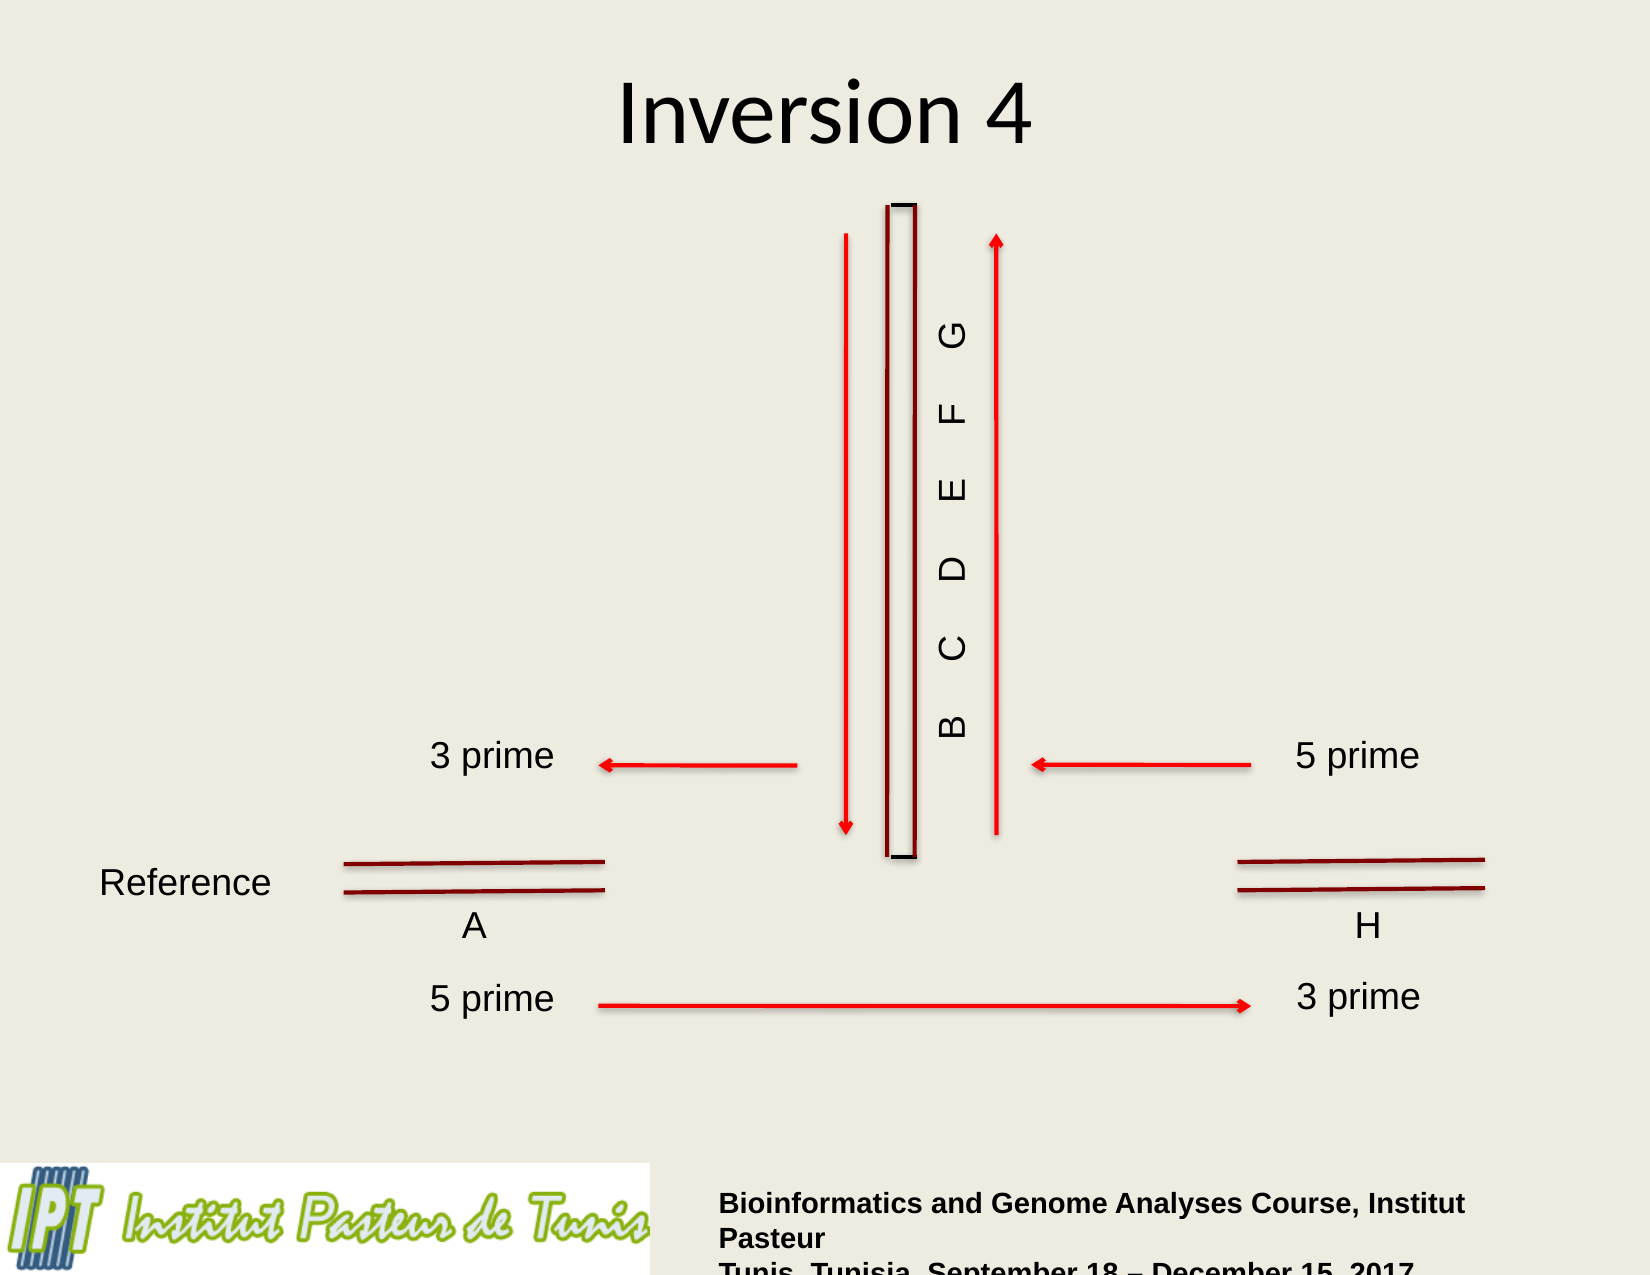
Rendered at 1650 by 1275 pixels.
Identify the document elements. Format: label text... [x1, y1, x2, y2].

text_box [343, 861, 606, 865]
text_box 3 prime [1279, 963, 1438, 1025]
text_box 5 prime [413, 965, 572, 1028]
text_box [1237, 859, 1486, 863]
text_box 3 prime [413, 722, 572, 785]
picture [0, 1163, 650, 1275]
text_box A [412, 902, 537, 955]
text_box 5 prime [1278, 722, 1451, 785]
title Inversion 4 [82, 0, 1568, 213]
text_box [1237, 887, 1486, 891]
text_box H [1306, 900, 1430, 955]
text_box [595, 455, 1248, 607]
text_box Reference [82, 849, 317, 912]
